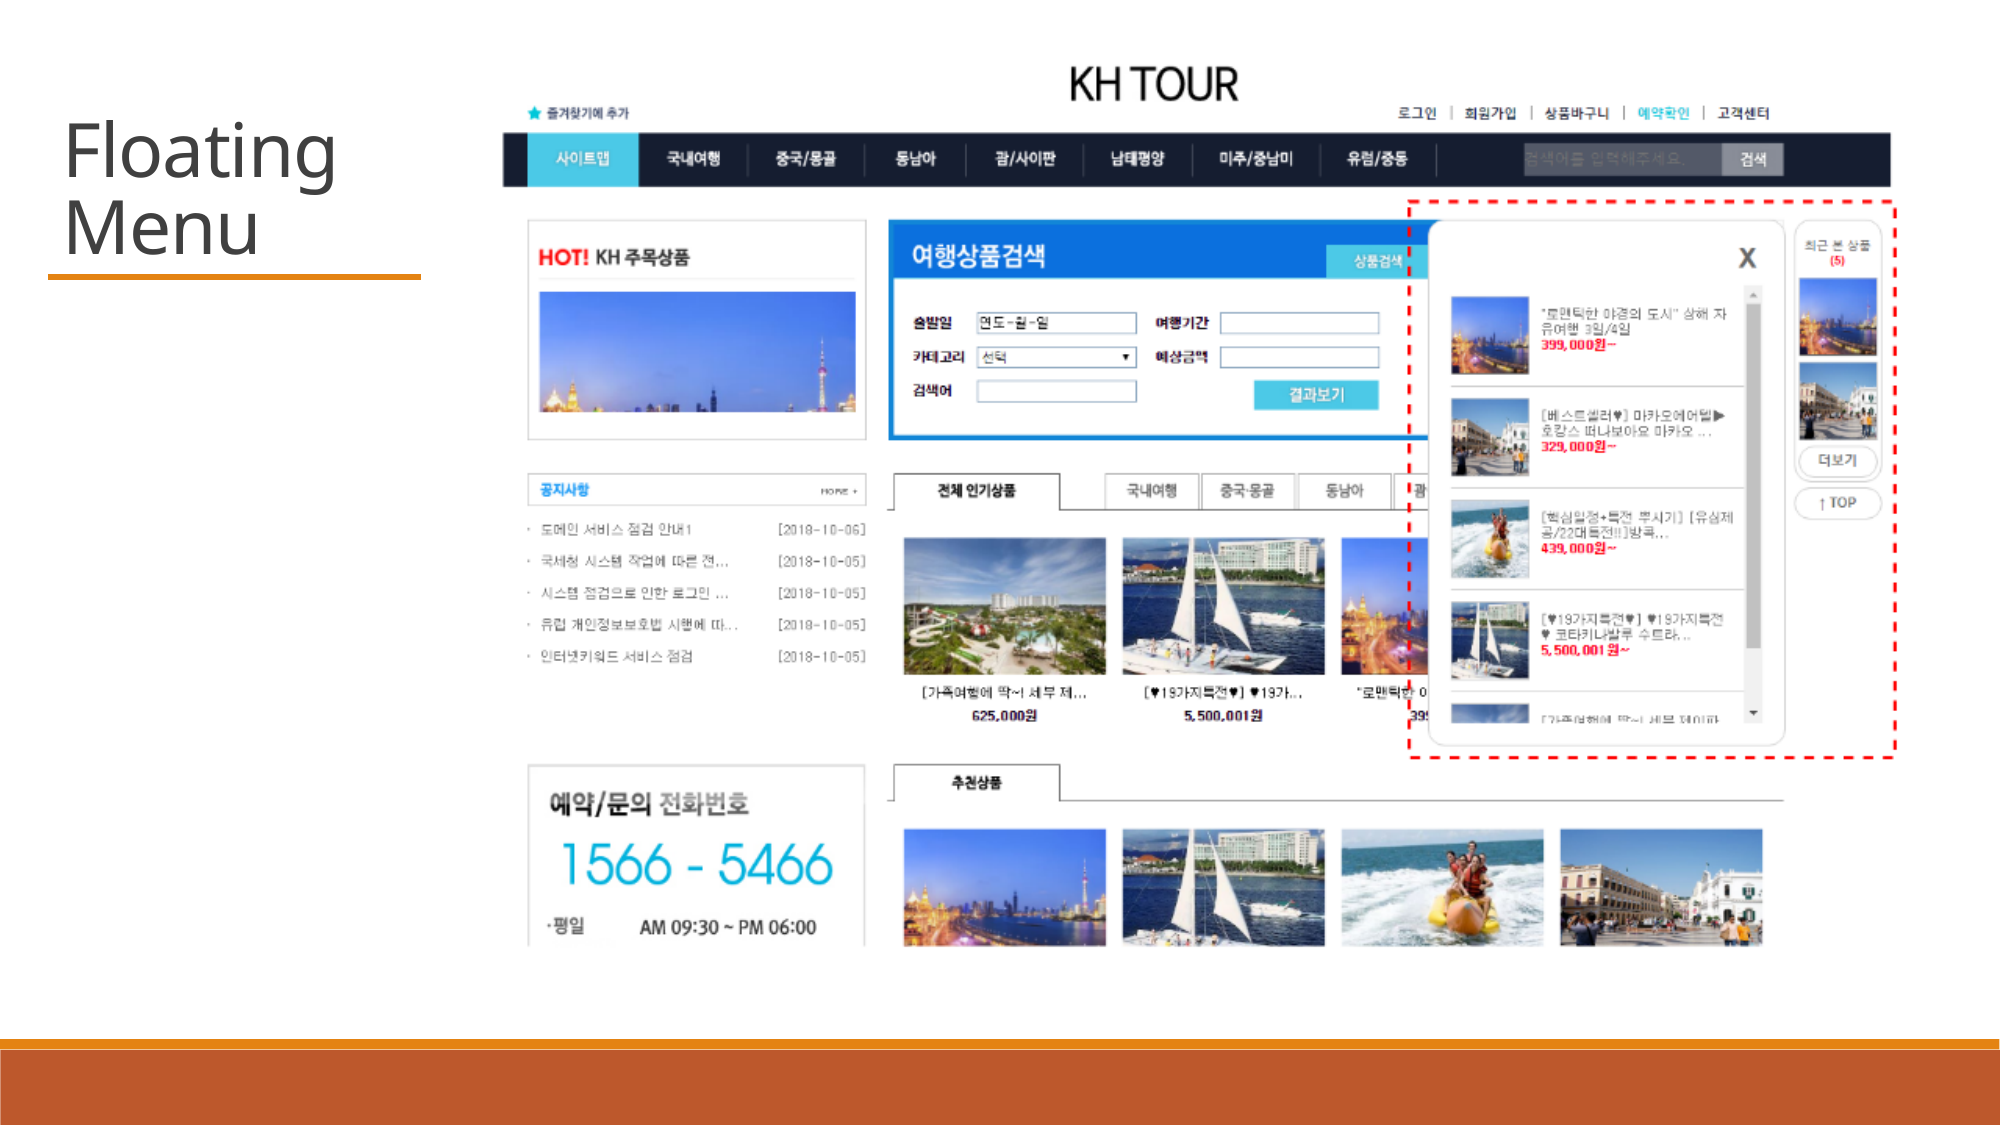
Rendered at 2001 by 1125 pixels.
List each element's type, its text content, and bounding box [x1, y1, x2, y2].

picture [483, 19, 1909, 995]
text_box Floating Menu [47, 0, 445, 277]
